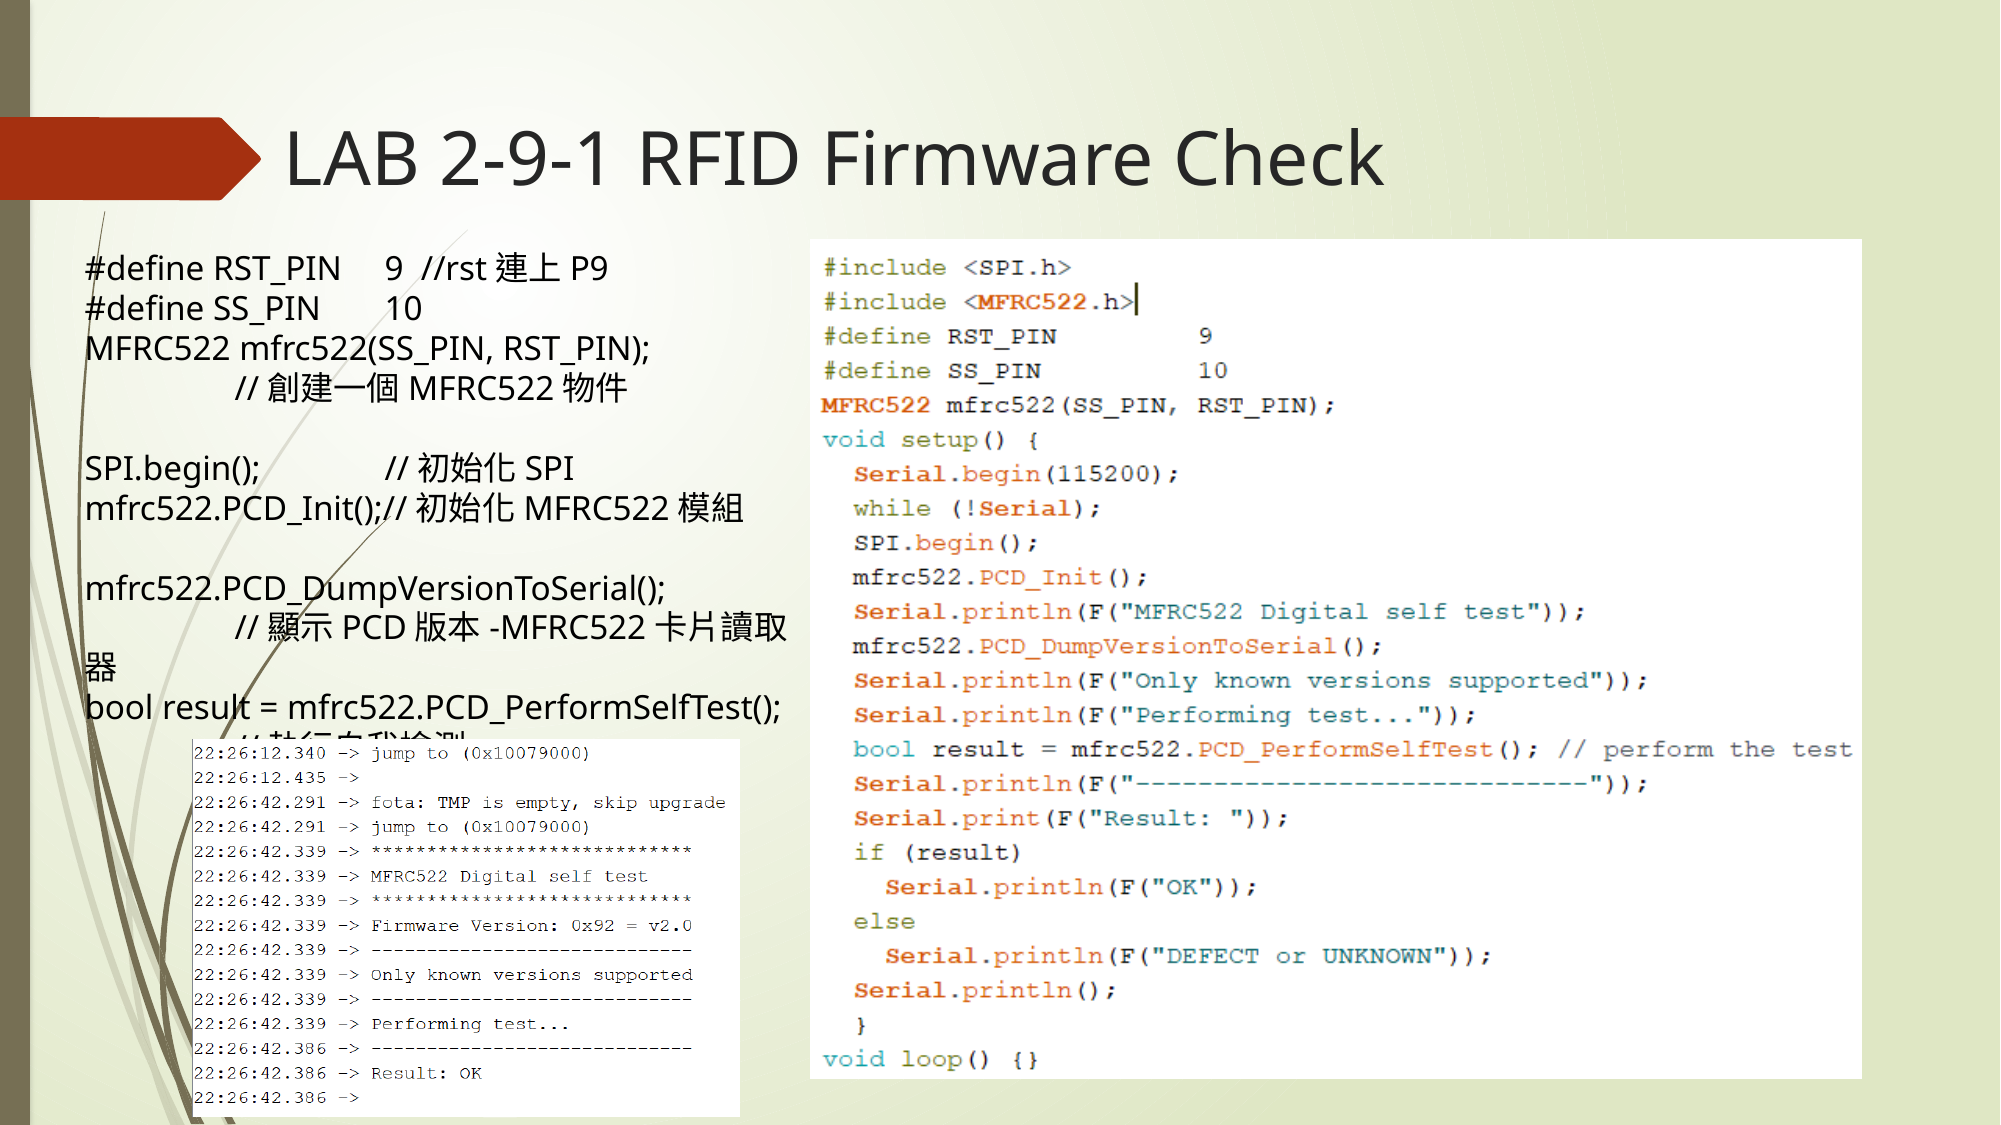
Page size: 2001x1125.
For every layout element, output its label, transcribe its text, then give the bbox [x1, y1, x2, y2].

picture [191, 739, 740, 1118]
text_box #define RST_PIN 9 //rst連上P9 #define SS_PIN 10 MFRC522 mfrc522(SS_PIN, RST_PIN); //創建一個MFRC522物件 SPI.begin(); //初始化SPI mfrc522.PCD_Init();//初始化MFRC522模組 mfrc522.PCD_DumpVersionToSerial(); //顯示PCD版本-MFRC522卡片讀取器 bool result = mfrc522.PCD_PerformSelfTest(); //執行自我檢測 [69, 239, 809, 774]
title LAB 2-9-1 RFID Firmware Check [269, 102, 1731, 239]
picture [809, 239, 1862, 1080]
